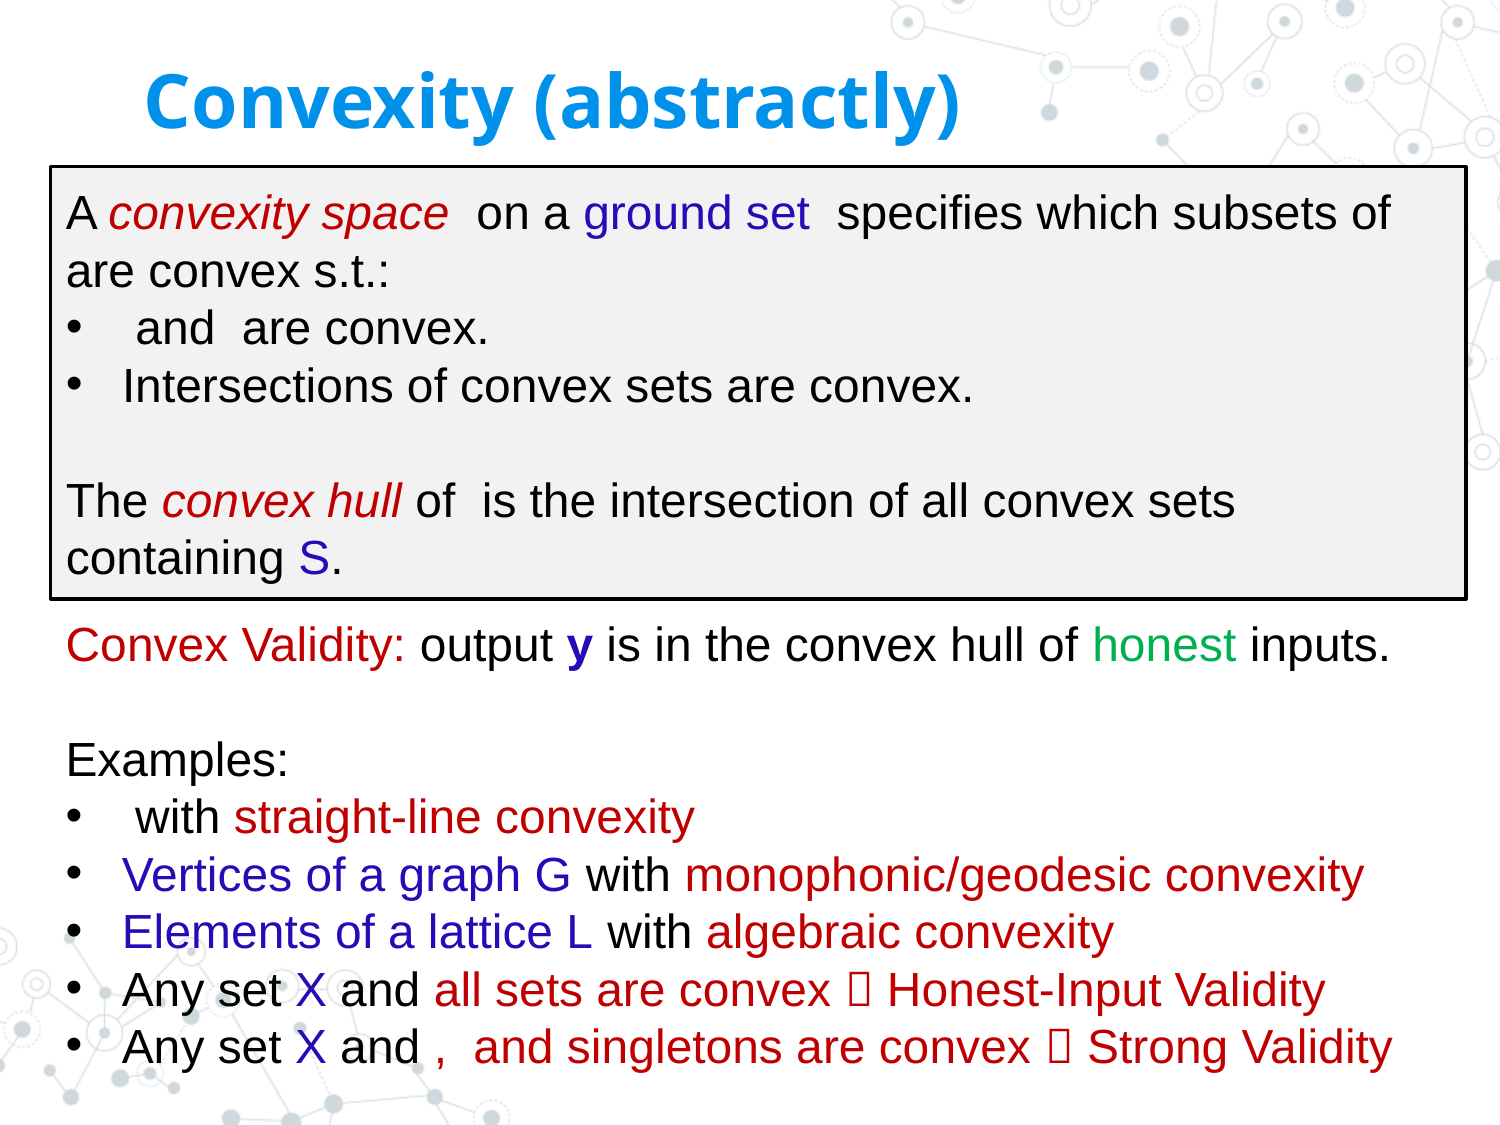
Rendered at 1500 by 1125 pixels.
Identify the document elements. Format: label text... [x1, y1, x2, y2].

picture [0, 0, 1500, 1125]
title Convexity (abstractly) [128, 4, 1500, 159]
